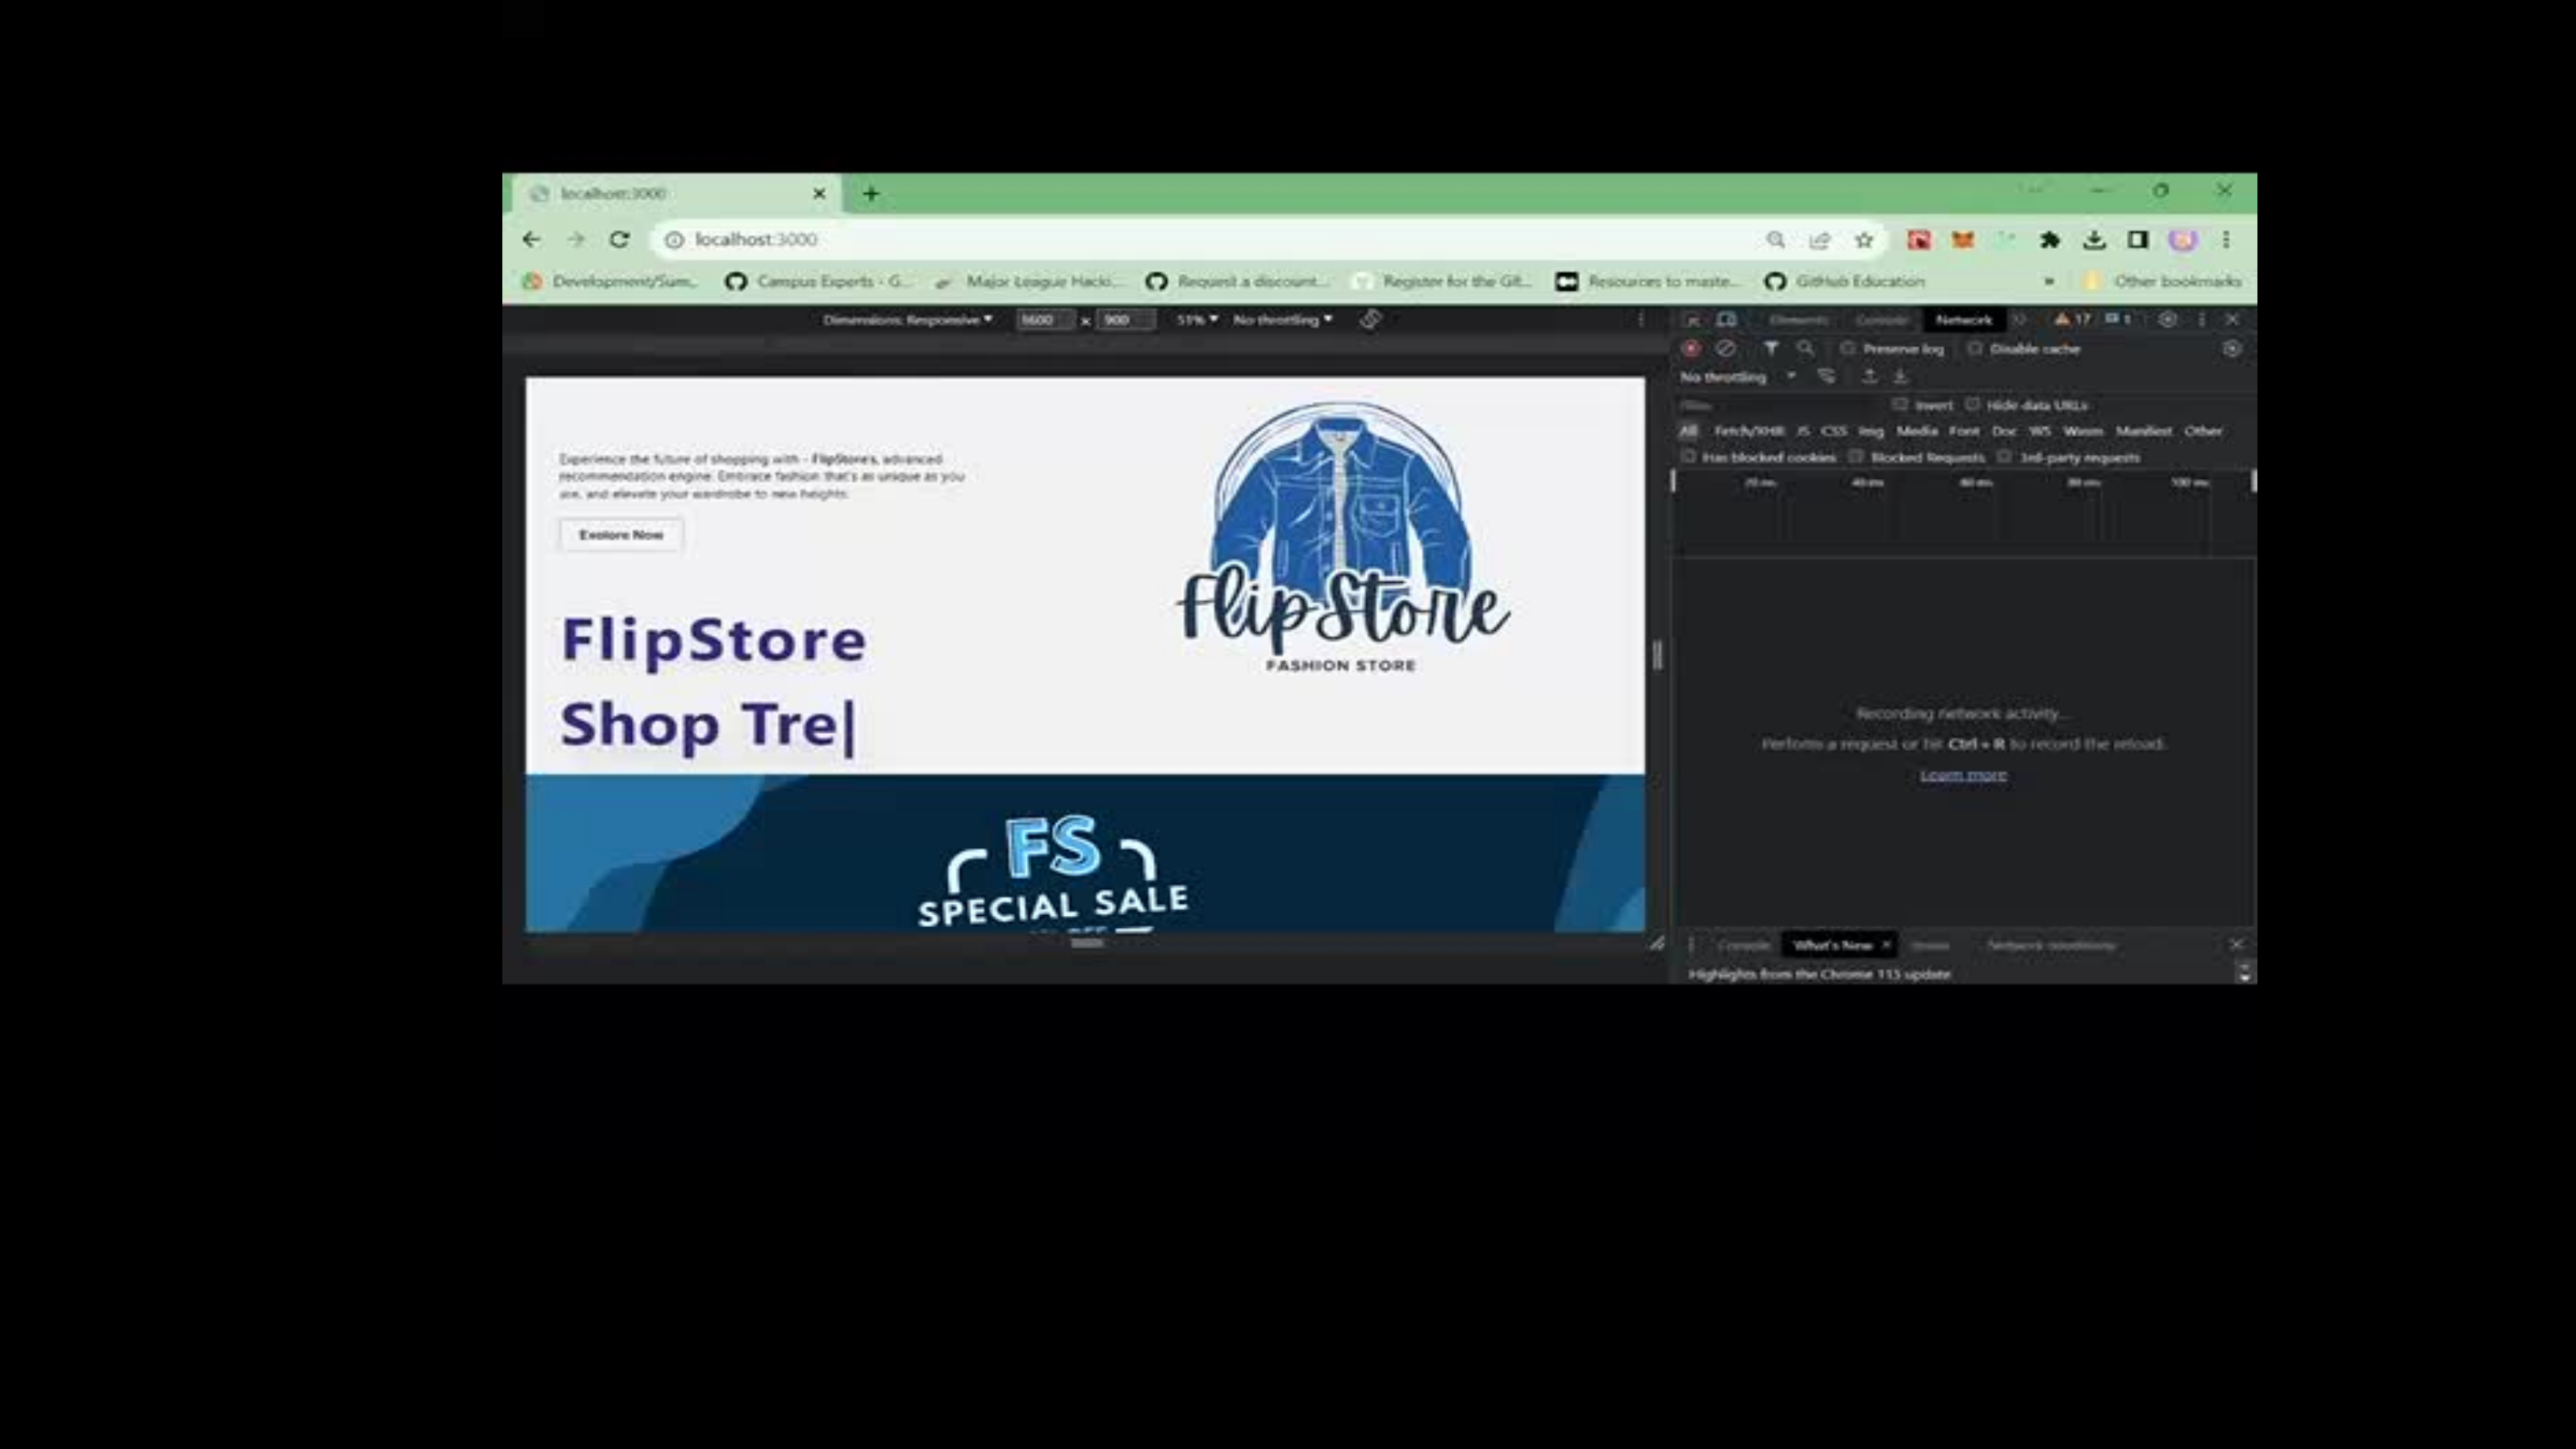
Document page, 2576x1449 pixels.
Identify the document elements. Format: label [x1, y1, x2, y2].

text_box [501, 0, 2258, 1160]
